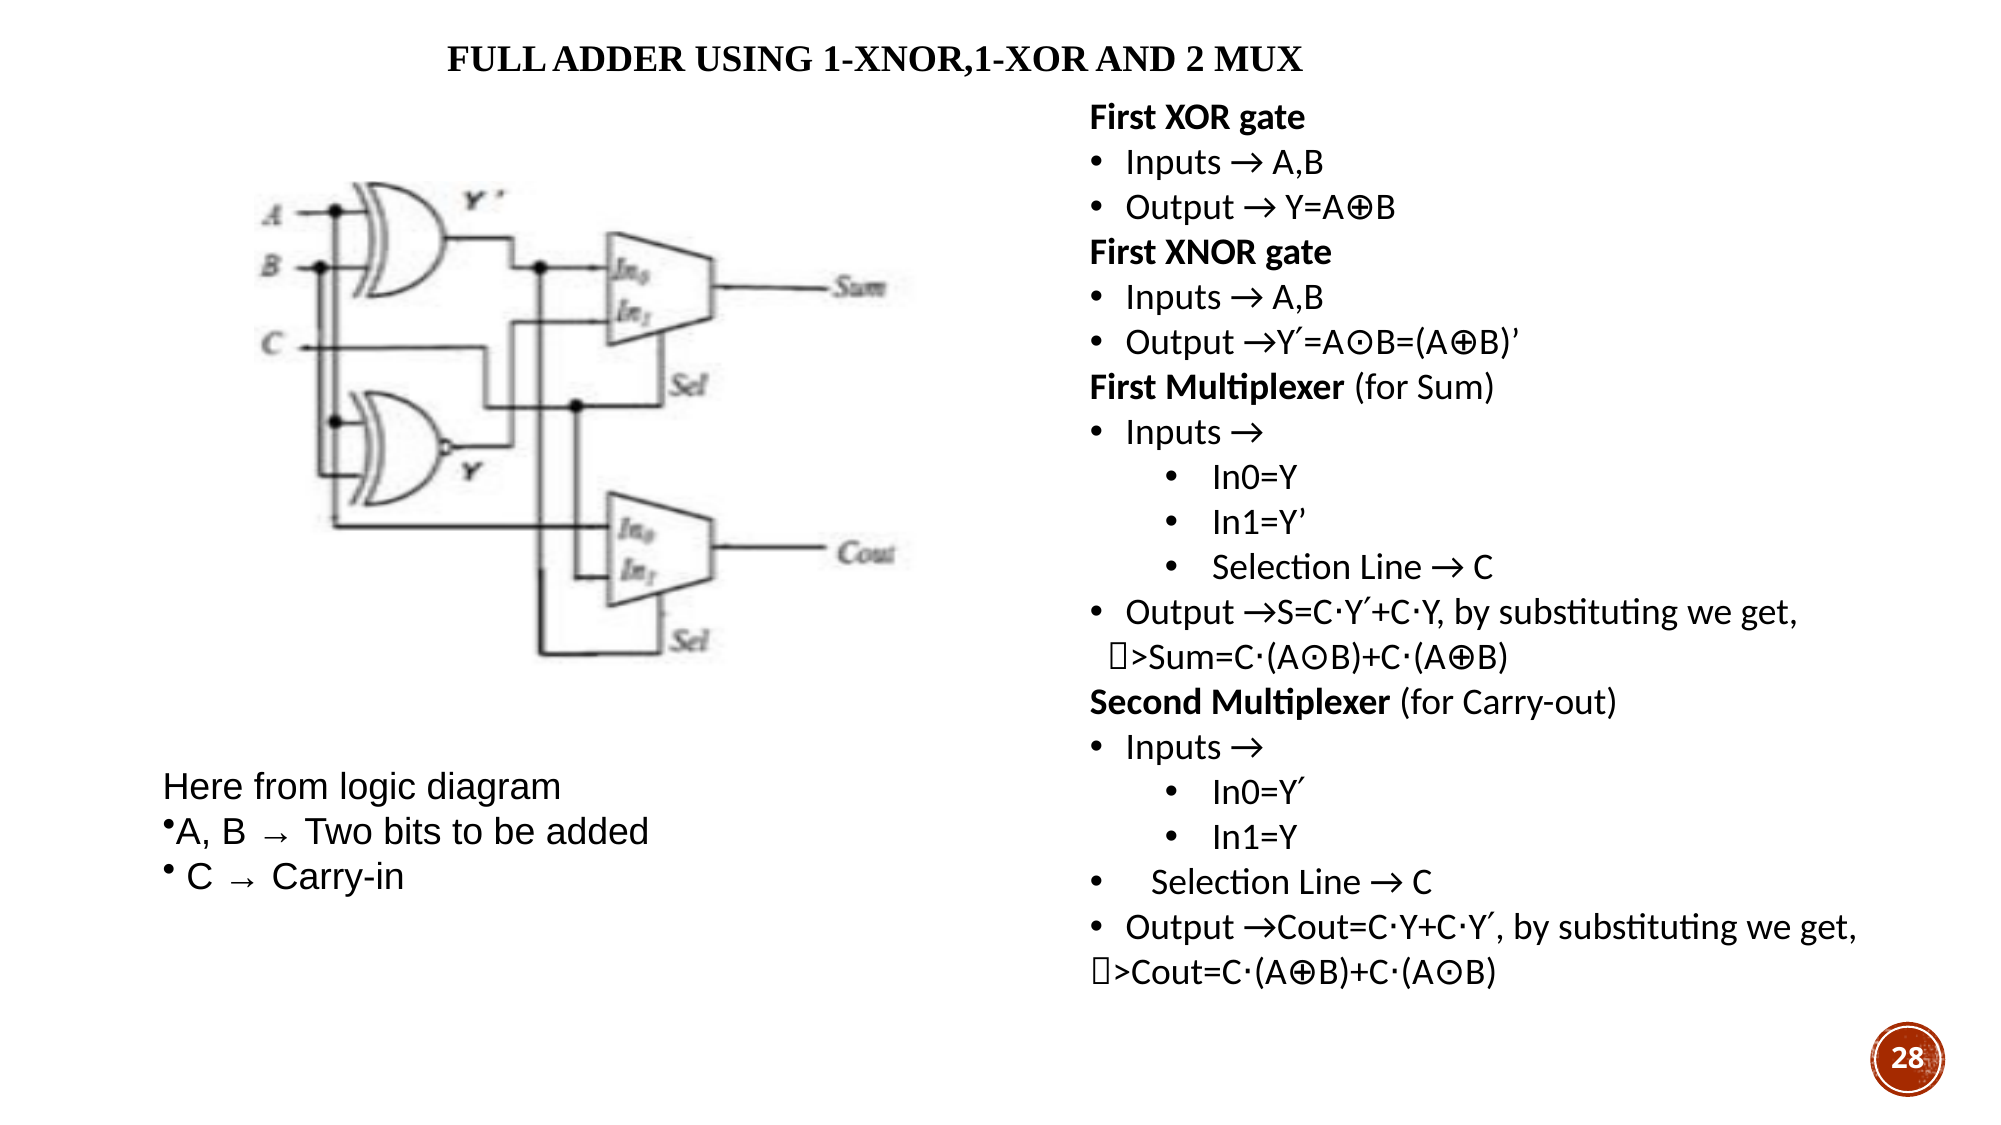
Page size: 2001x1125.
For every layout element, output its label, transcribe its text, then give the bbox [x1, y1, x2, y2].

text_box First XOR gate Inputs → A,B Output → Y=A⊕B First XNOR gate Inputs → A,B Output →Y′=A⊙B=(A⊕B)’ First Multiplexer (for Sum) Inputs → In0=Y In1=Y’ Selection Line → C Output →S=C⋅Y′+C⋅Y, by substituting we get, >Sum=C⋅(A⊙B)+C⋅(A⊕B) Second Multiplexer (for Carry-out) Inputs → In0=Y′ In1=Y Selection Line → C Output →Cout​=C⋅Y+C⋅Y′, by substituting we get, >Cout​=C⋅(A⊕B)+C⋅(A⊙B) [1075, 85, 2000, 1045]
text_box Here from logic diagram A, B → Two bits to be added C → Carry-in [147, 754, 877, 949]
slide_number 28 [1855, 1045, 1961, 1089]
text_box FULL ADDER USING 1-XNOR,1-XOR AND 2 MUX [432, 26, 1433, 87]
picture [254, 181, 925, 683]
